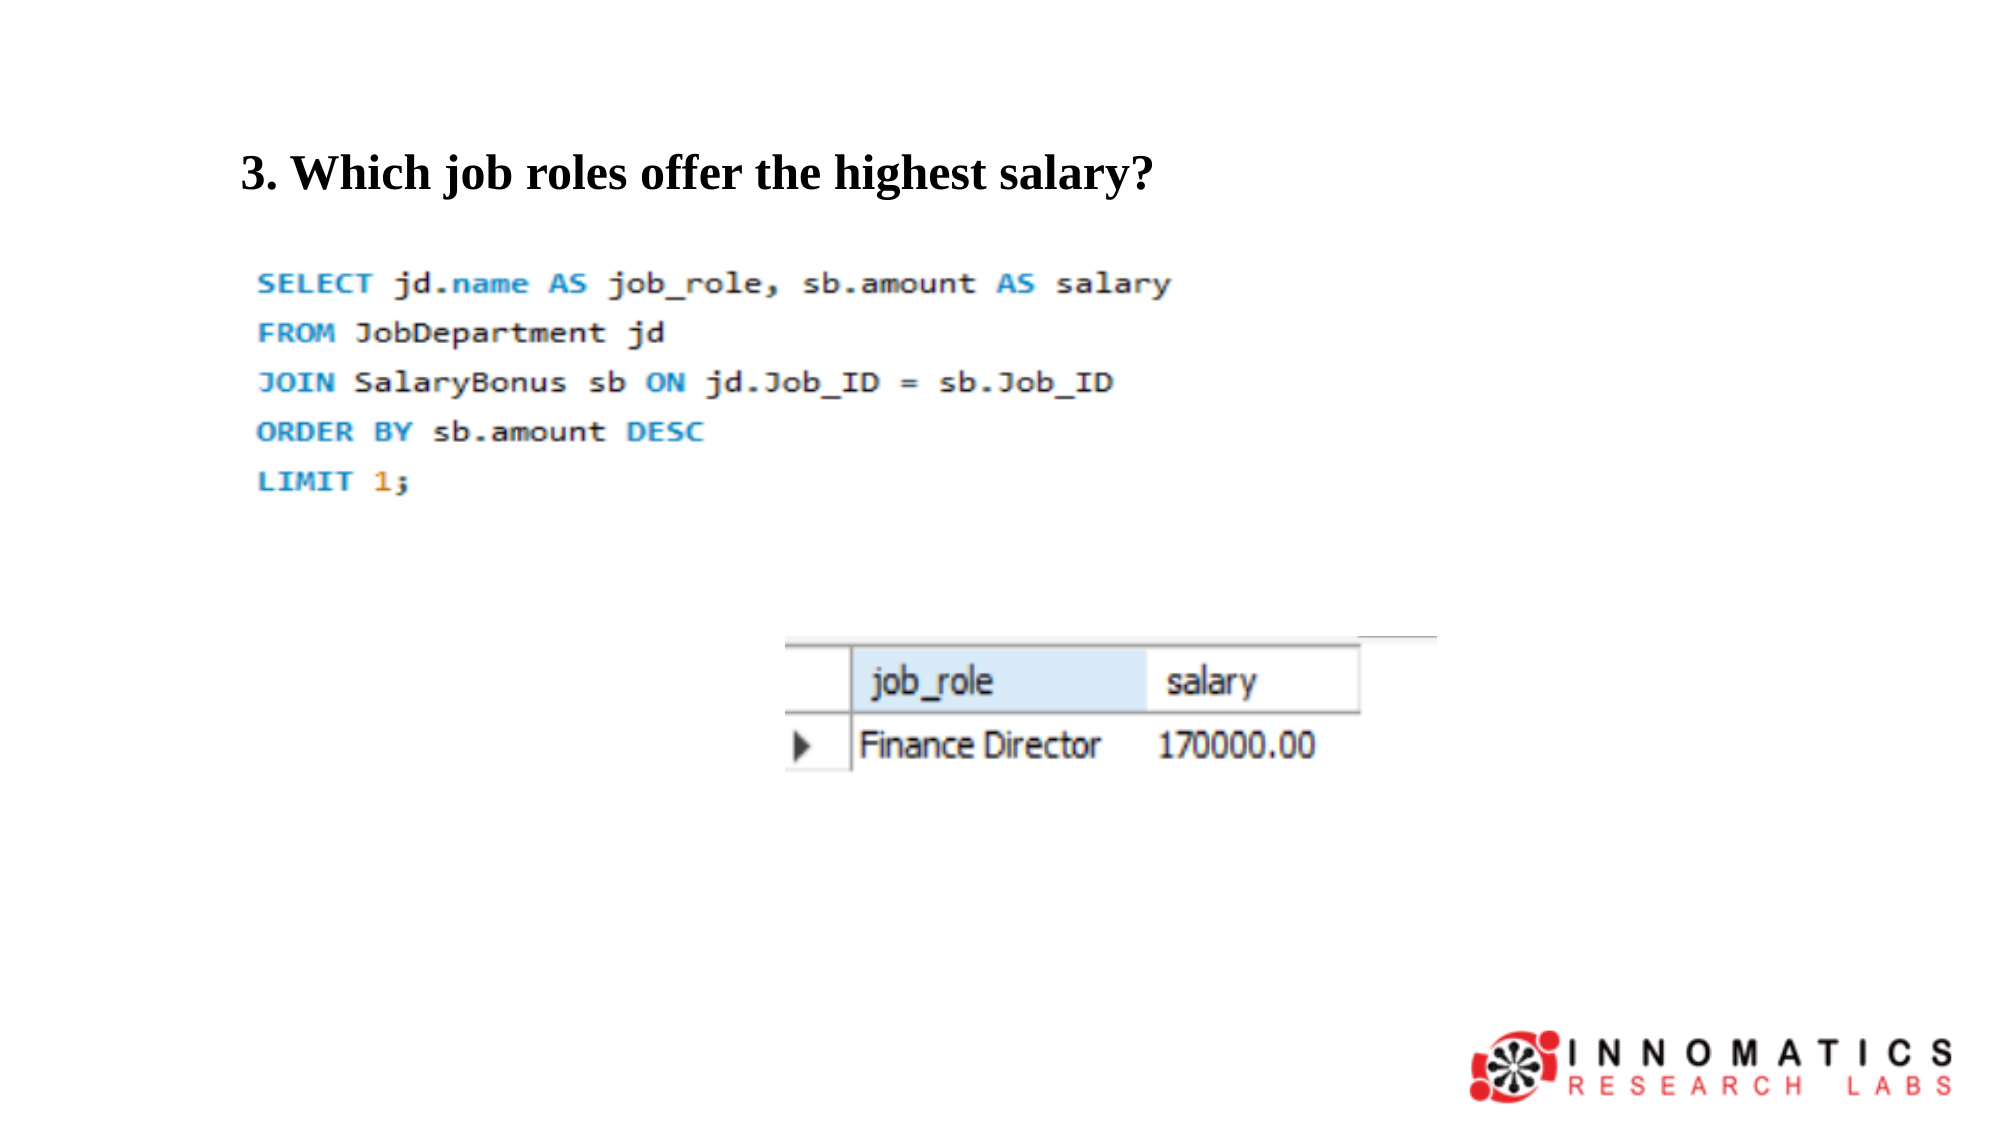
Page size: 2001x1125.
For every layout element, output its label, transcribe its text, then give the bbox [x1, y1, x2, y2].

picture [785, 636, 1437, 834]
text_box 3. Which job roles offer the highest salary? [225, 131, 1735, 207]
picture [225, 252, 1224, 526]
picture [1445, 1014, 1975, 1125]
